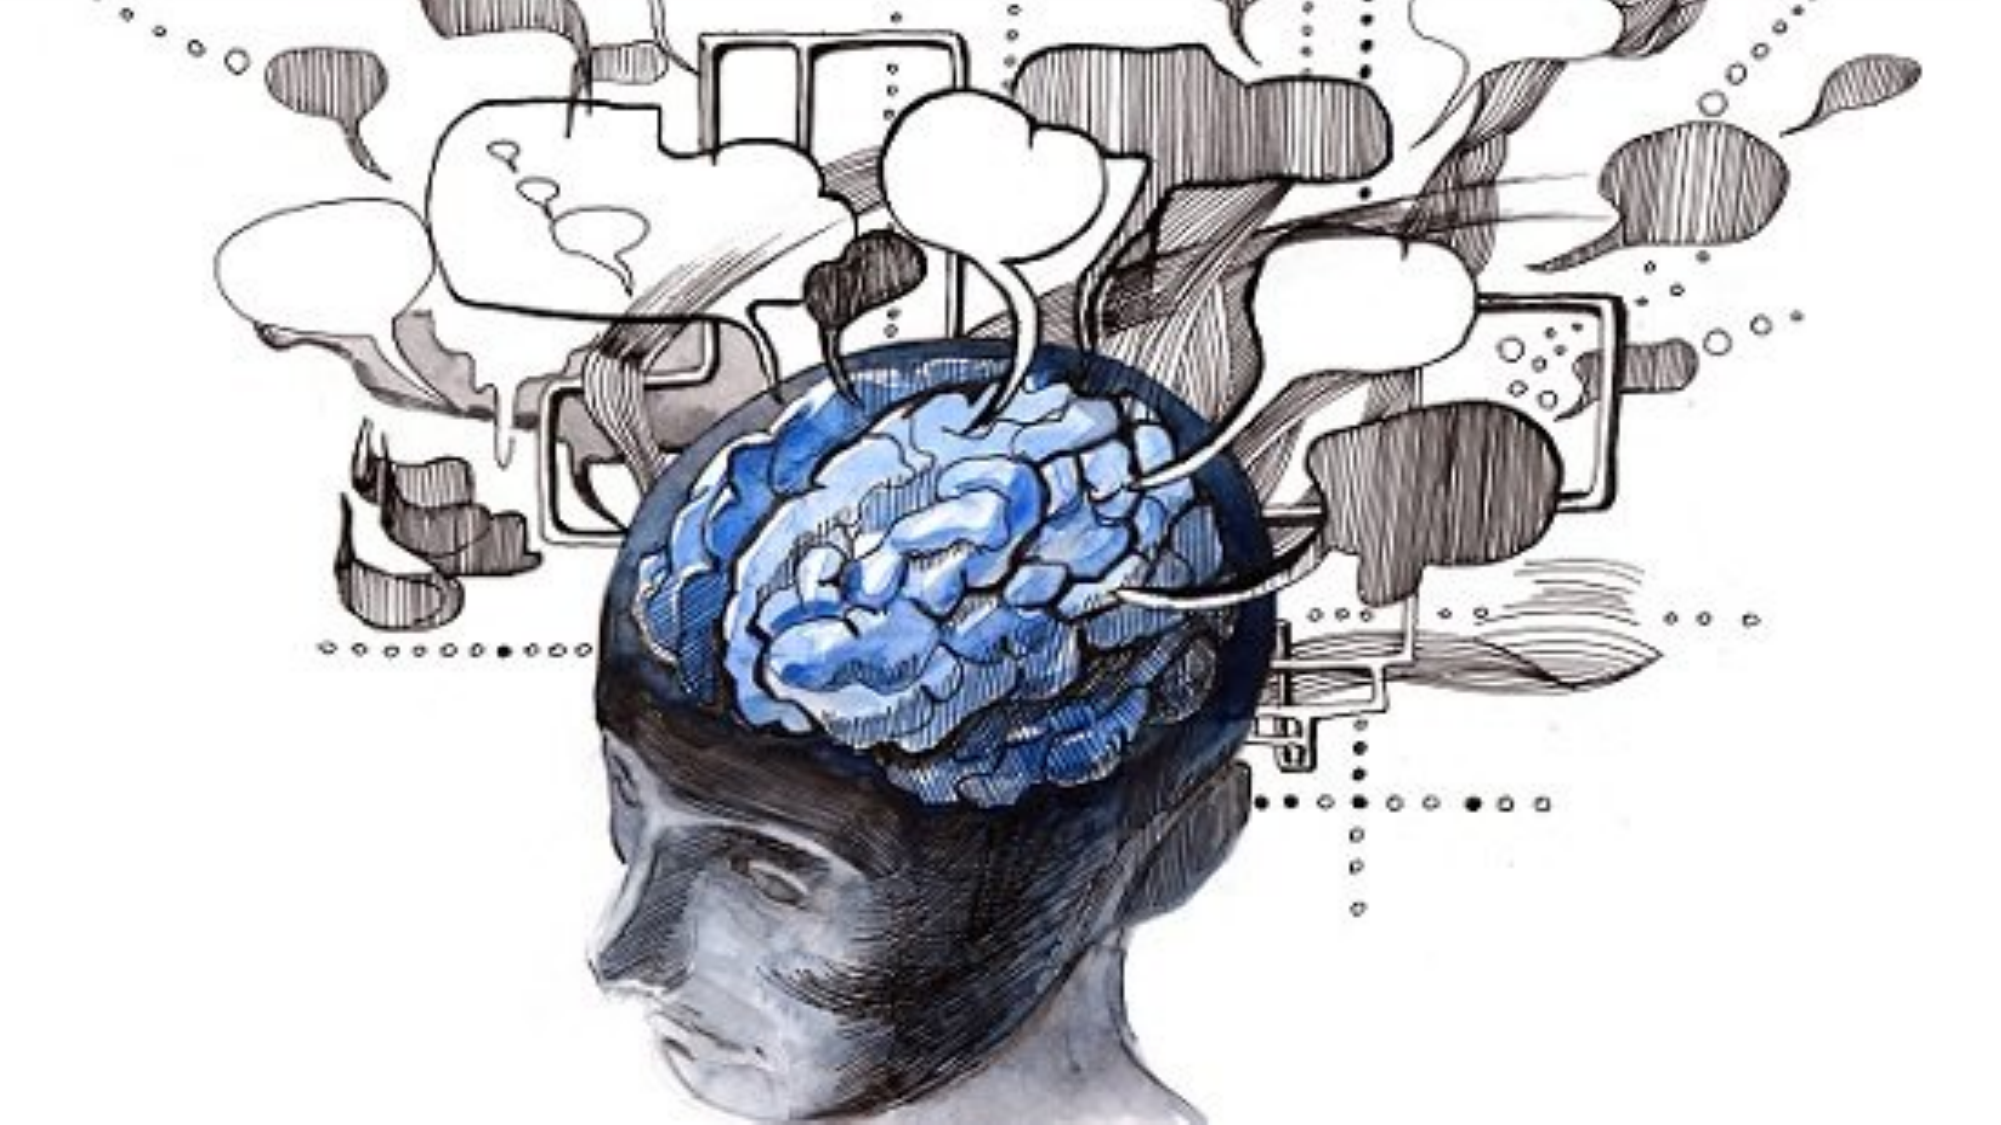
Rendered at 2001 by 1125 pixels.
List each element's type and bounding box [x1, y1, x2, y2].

list [0, 0, 1981, 1125]
